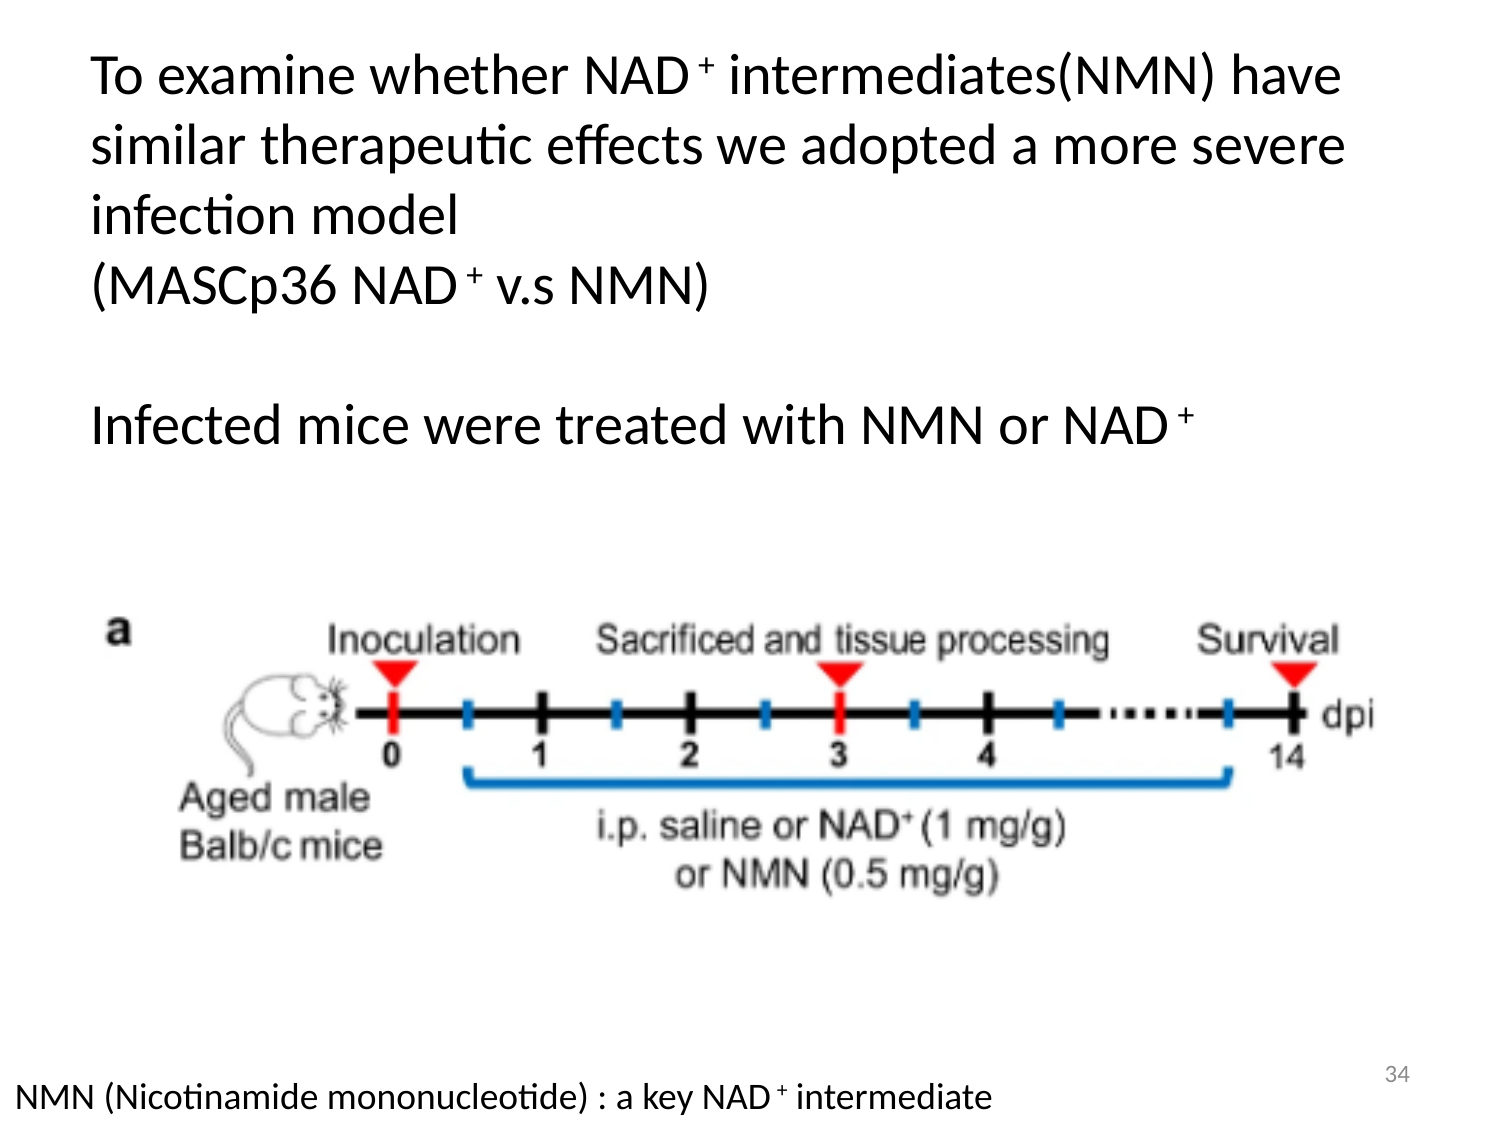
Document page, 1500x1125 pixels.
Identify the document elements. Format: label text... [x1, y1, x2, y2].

slide_number 34 [1074, 1042, 1425, 1103]
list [83, 582, 1417, 938]
title To examine whether NAD + intermediates(NMN) have similar therapeutic effects we adopted a more severe infection model (MASCp36 NAD + v.s NMN) Infected mice were treated with NMN or NAD + [75, 117, 1425, 305]
text_box NMN (Nicotinamide mononucleotide) : a key NAD + intermediate [0, 1064, 1032, 1125]
